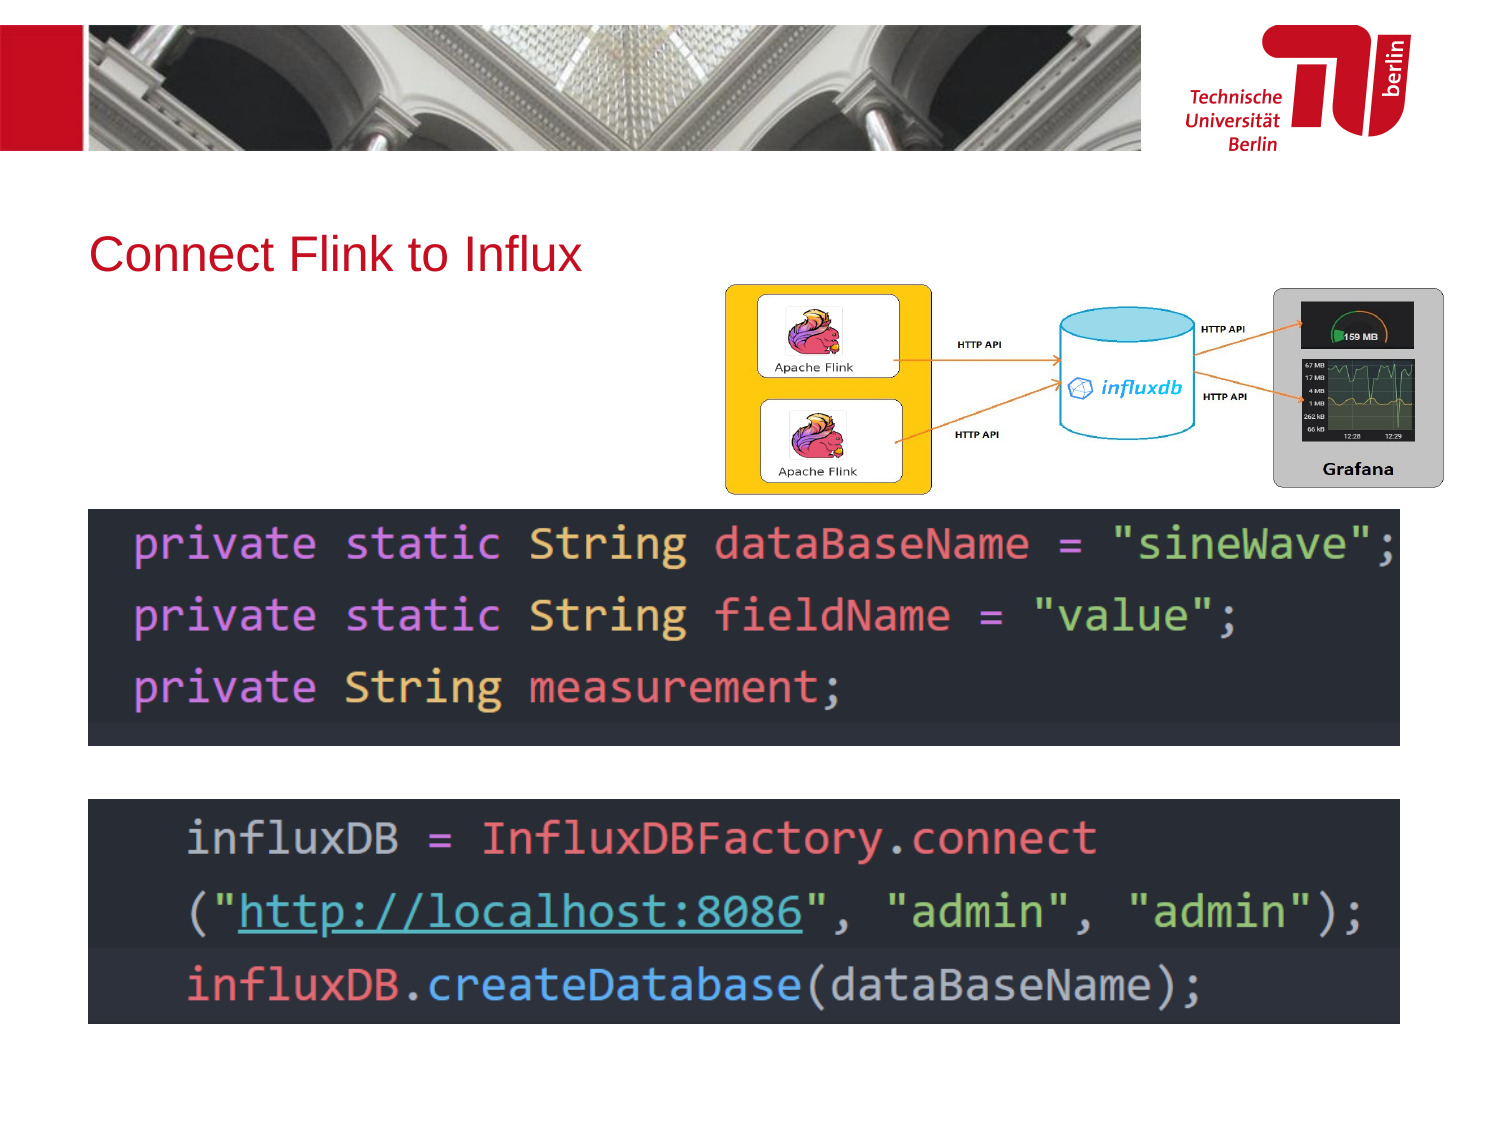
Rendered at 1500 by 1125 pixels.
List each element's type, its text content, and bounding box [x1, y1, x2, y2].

picture [88, 508, 1400, 747]
picture [88, 799, 1400, 1025]
picture [1186, 25, 1411, 151]
picture [719, 281, 1446, 496]
picture [0, 25, 1141, 151]
title Connect Flink to Influx [88, 178, 1411, 282]
